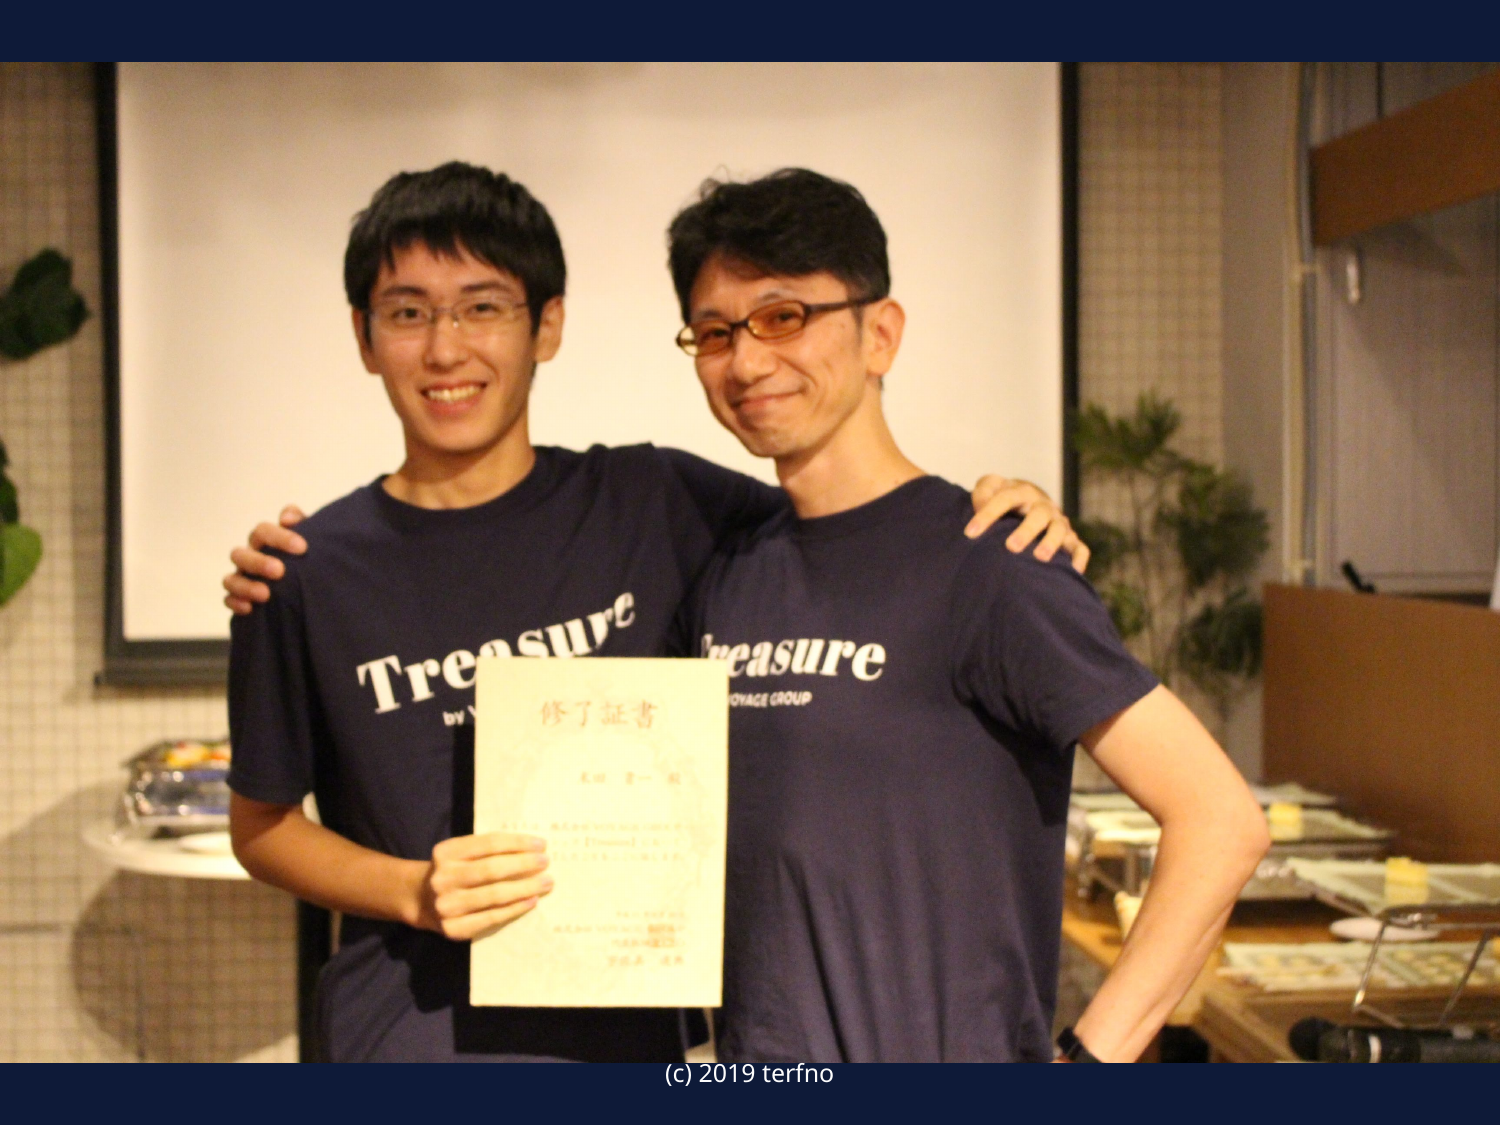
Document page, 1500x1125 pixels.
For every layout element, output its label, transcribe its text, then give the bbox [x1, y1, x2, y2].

footer (c) 2019 terfno [496, 1063, 1004, 1103]
picture [0, 62, 1500, 1063]
